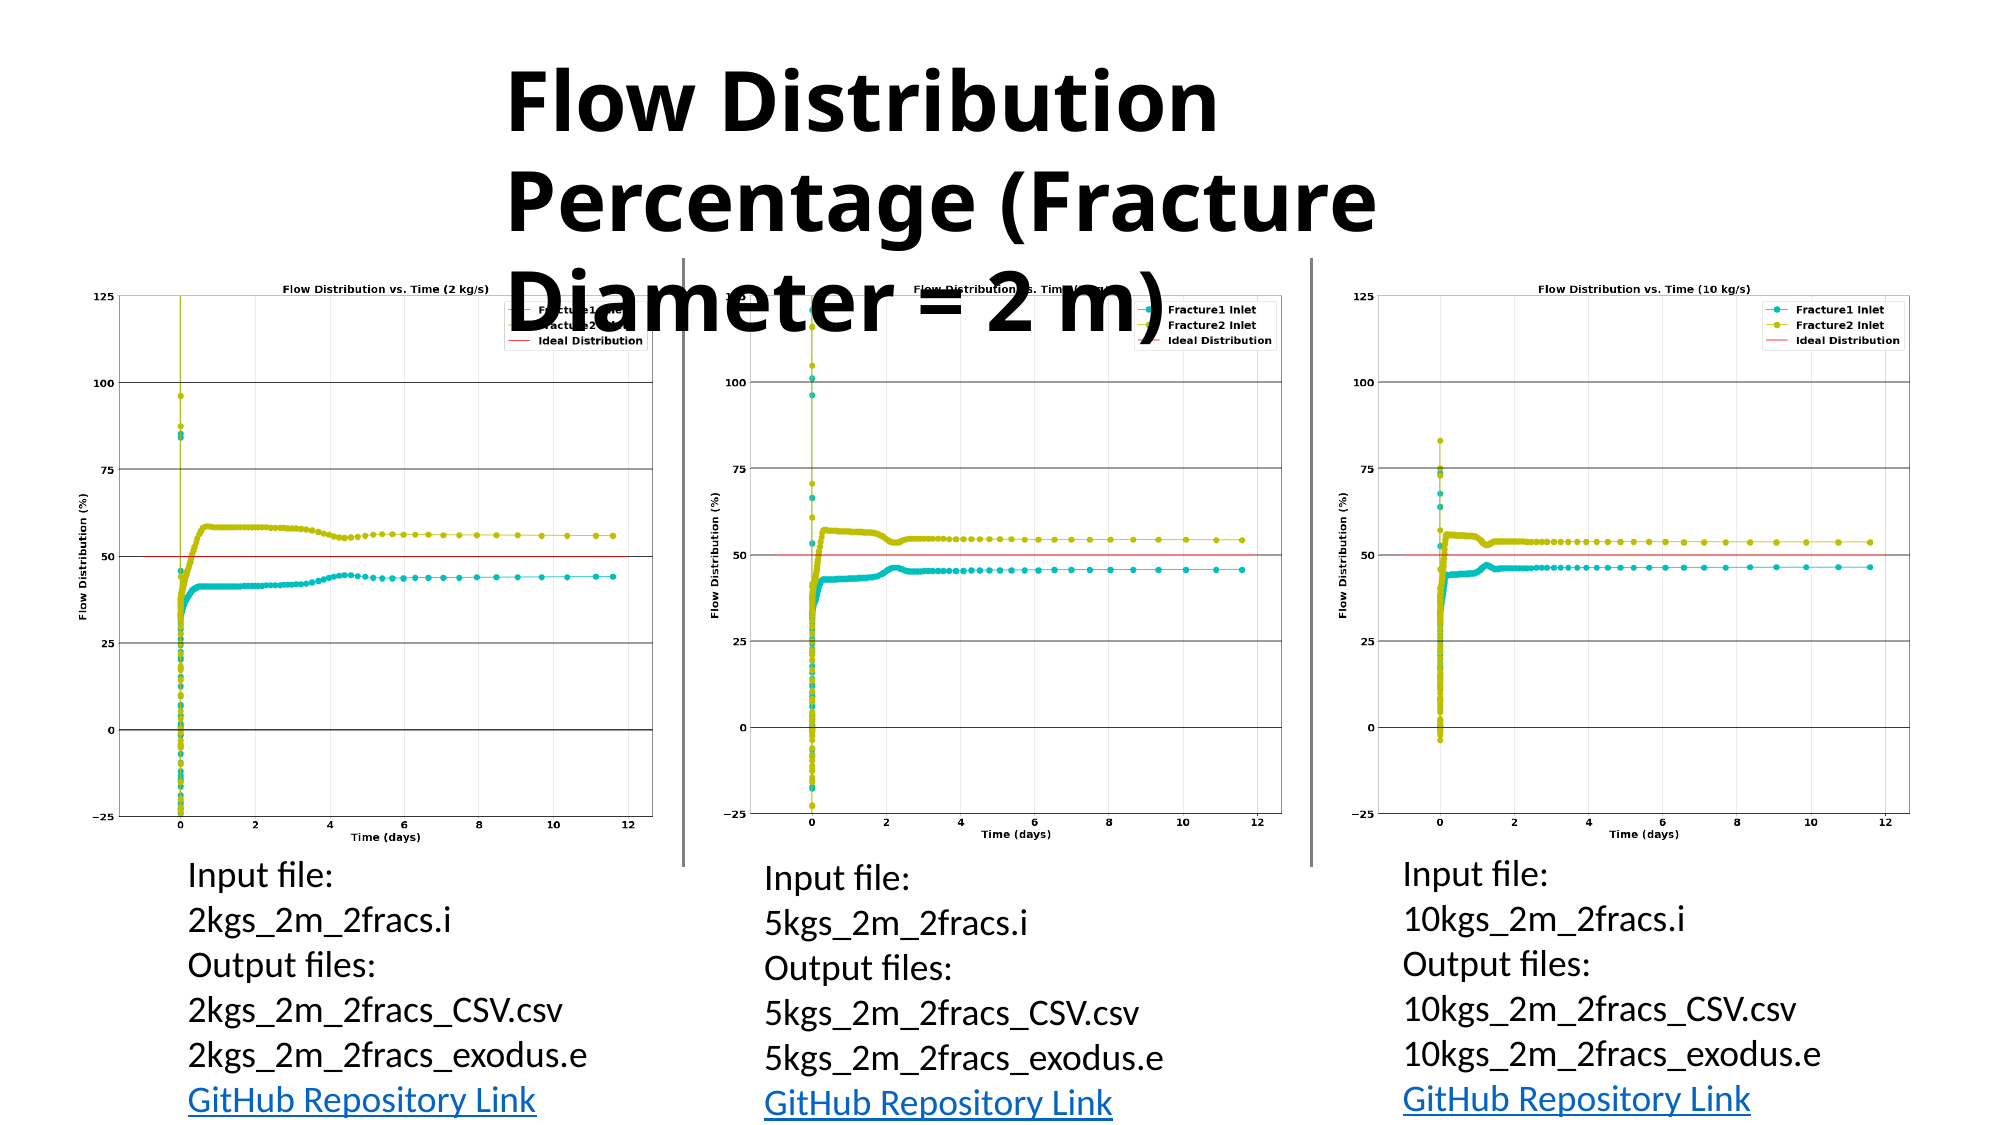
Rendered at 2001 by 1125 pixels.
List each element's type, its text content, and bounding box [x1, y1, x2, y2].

text_box Flow Distribution Percentage (Fracture Diameter = 2 m) [490, 41, 1510, 356]
text_box Input file: 2kgs_2m_2fracs.i Output files: 2kgs_2m_2fracs_CSV.csv 2kgs_2m_2fracs_exodus.e GitHub Repository Link [173, 846, 632, 1125]
picture [707, 281, 1285, 843]
text_box Input file: 10kgs_2m_2fracs.i Output files: 10kgs_2m_2fracs_CSV.csv 10kgs_2m_2fracs_exodus.e GitHub Repository Link [1387, 843, 1889, 1125]
text_box Input file: 5kgs_2m_2fracs.i Output files: 5kgs_2m_2fracs_CSV.csv 5kgs_2m_2fracs_exodus.e GitHub Repository Link [749, 845, 1209, 1125]
picture [75, 281, 656, 846]
picture [1335, 281, 1913, 843]
